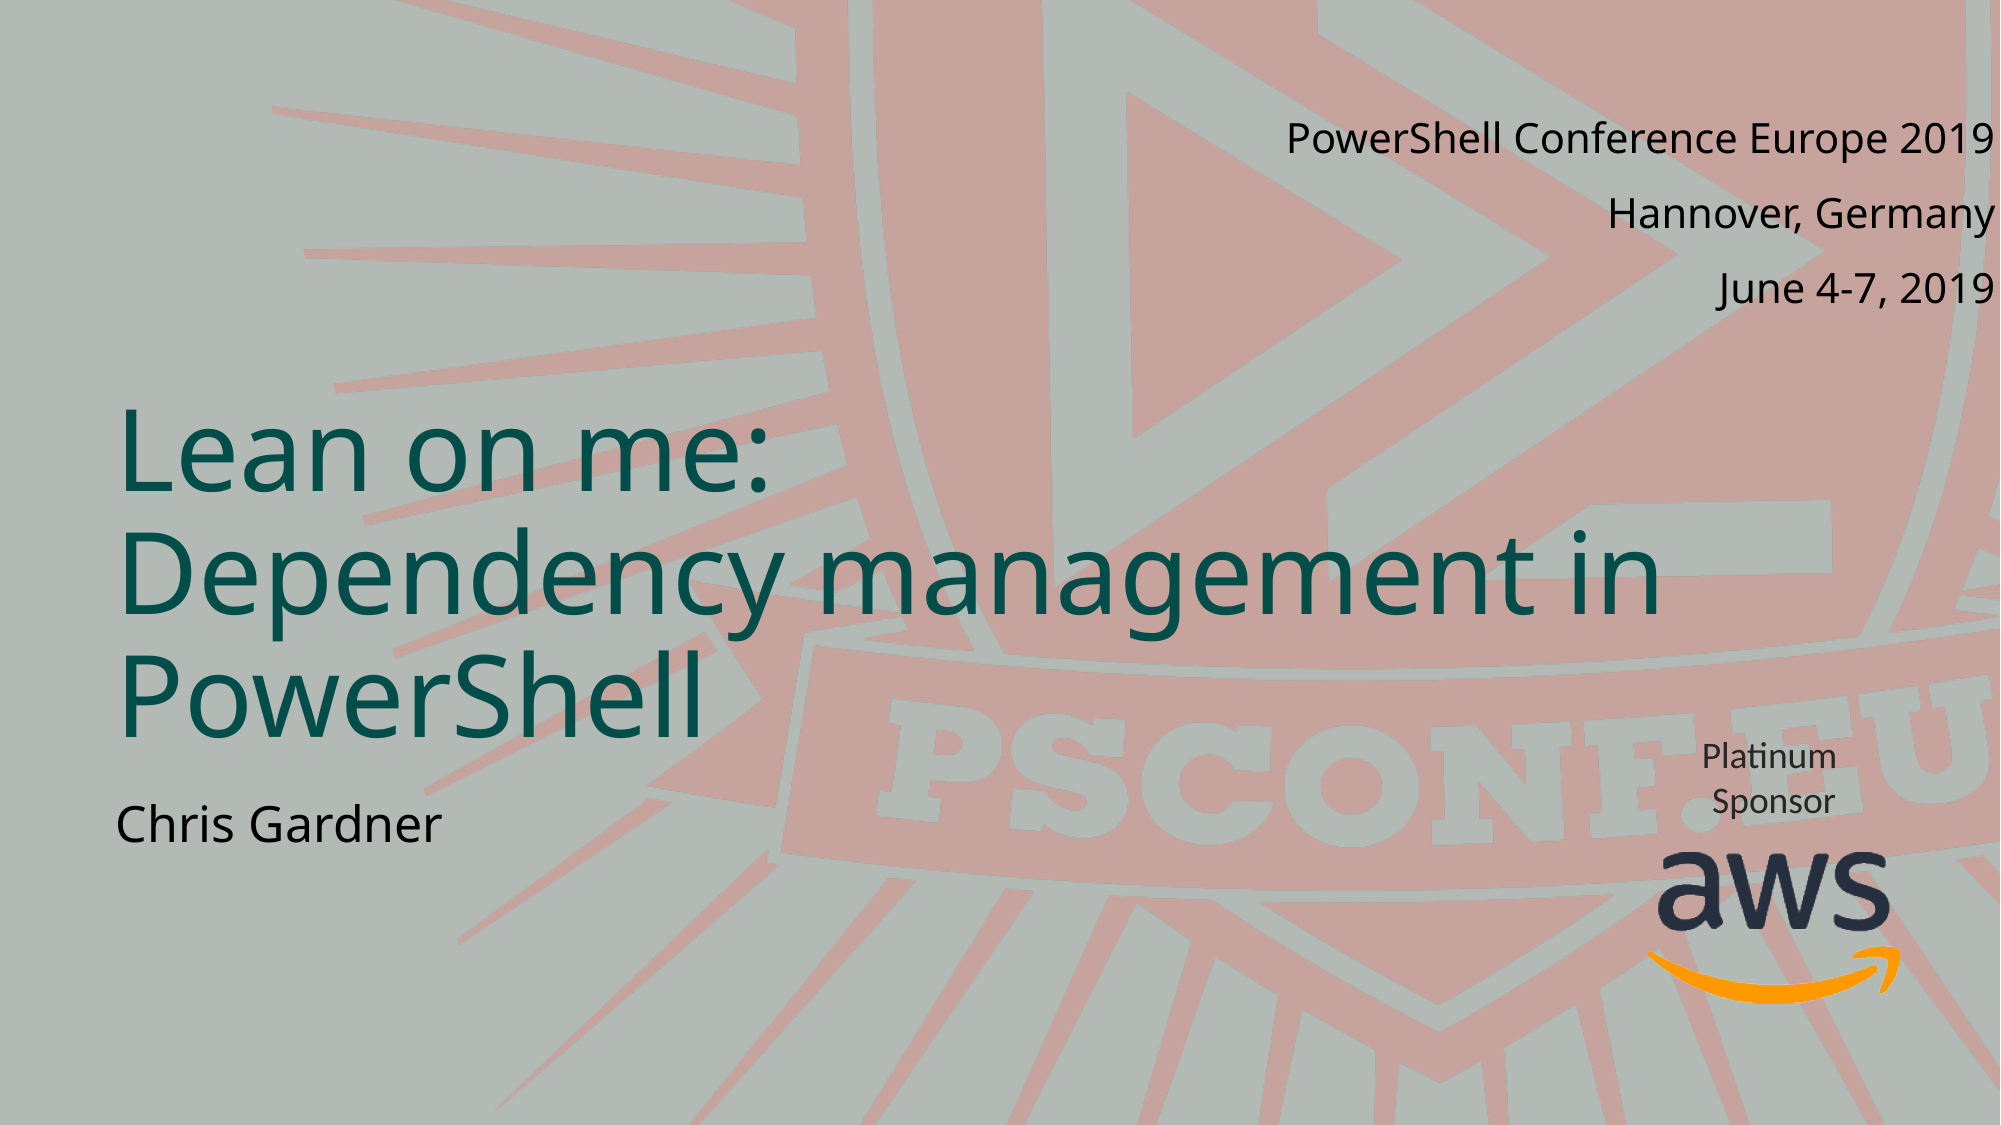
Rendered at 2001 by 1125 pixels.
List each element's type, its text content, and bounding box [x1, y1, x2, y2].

picture [1648, 852, 1900, 1004]
title Lean on me: Dependency management in PowerShell [100, 385, 1937, 777]
subtitle Chris Gardner [100, 791, 1625, 1004]
